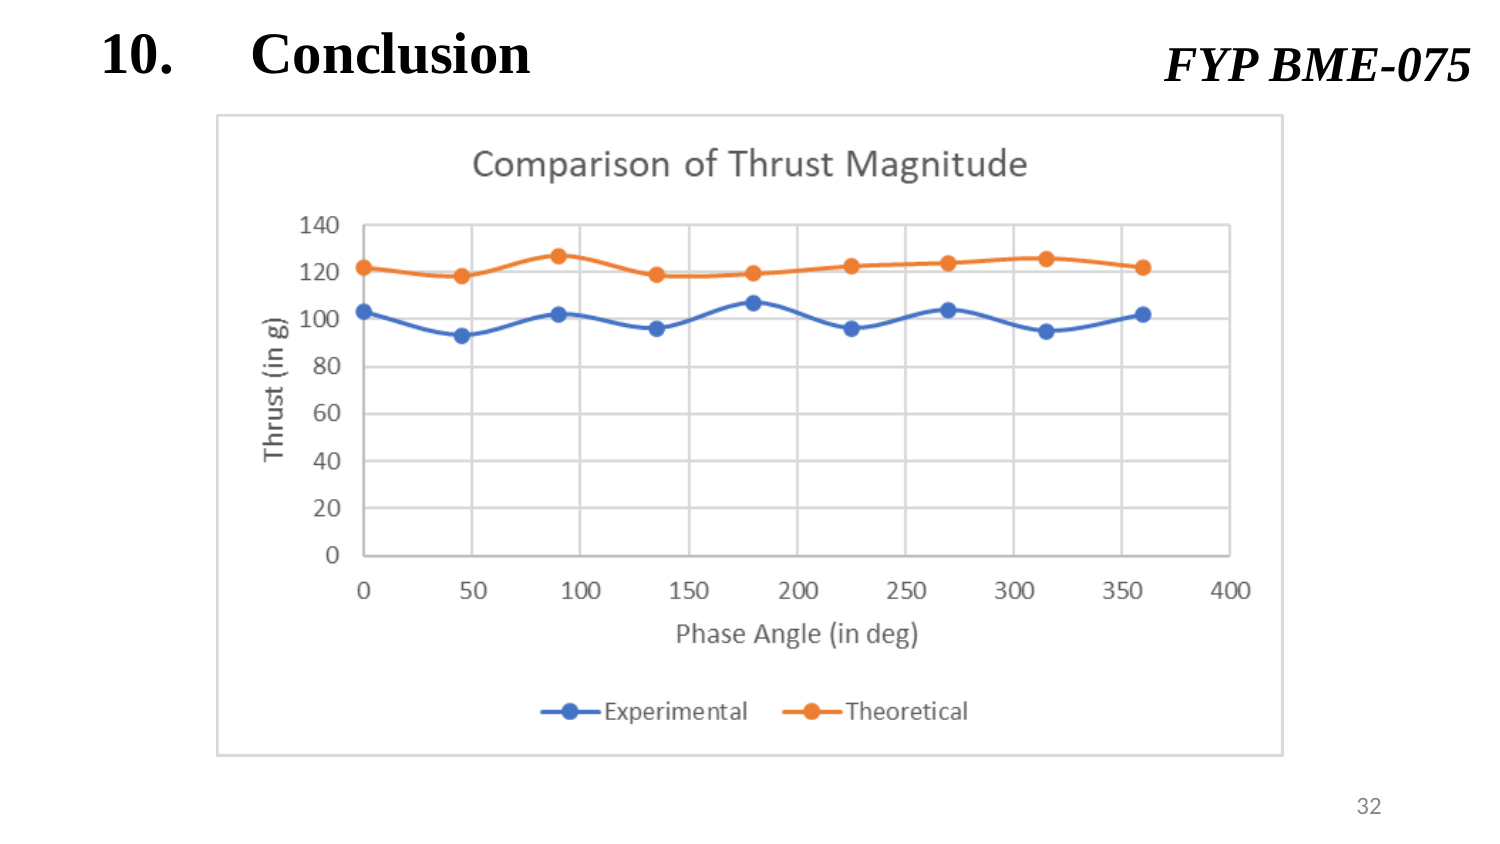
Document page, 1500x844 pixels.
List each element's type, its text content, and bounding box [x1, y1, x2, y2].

picture [216, 114, 1284, 758]
slide_number ‹#› [1059, 782, 1397, 827]
text_box FYP BME-075 [1144, 16, 1492, 107]
title 10. Conclusion [85, 19, 682, 90]
